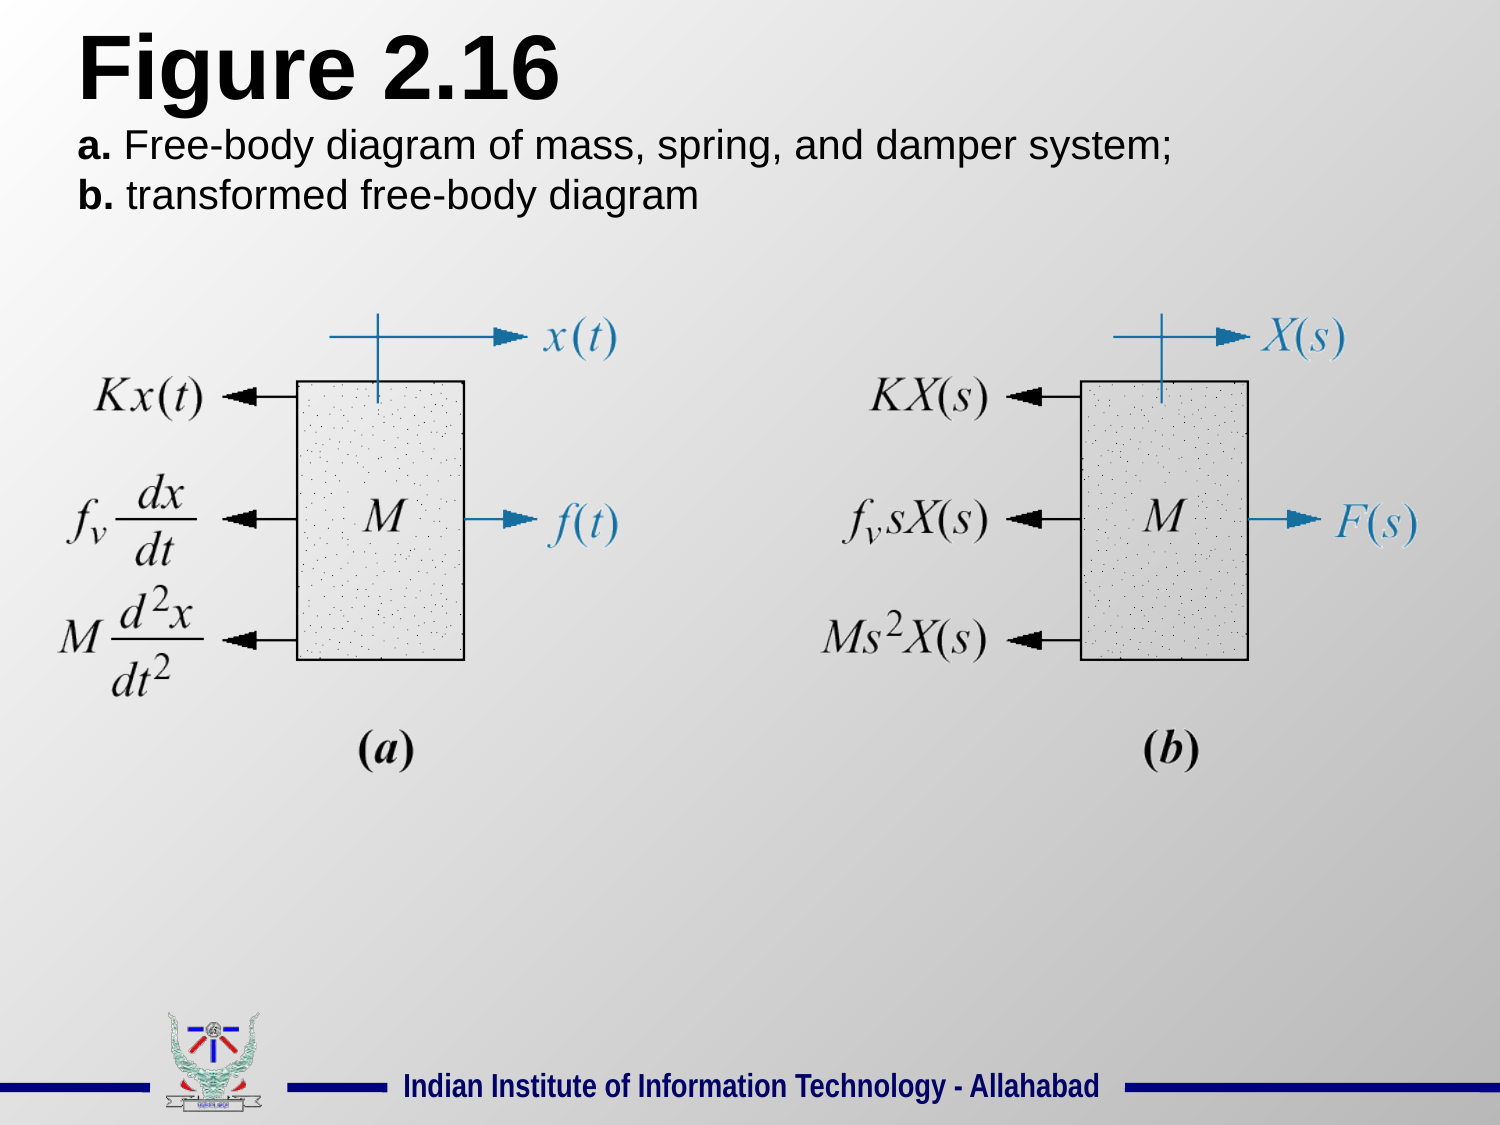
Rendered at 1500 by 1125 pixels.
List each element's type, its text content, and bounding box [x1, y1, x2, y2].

title Figure 2.16 a. Free-body diagram of mass, spring, and damper system; b. transformed free-body diagram [62, 0, 1438, 288]
picture [49, 287, 1437, 788]
picture [166, 1012, 263, 1113]
